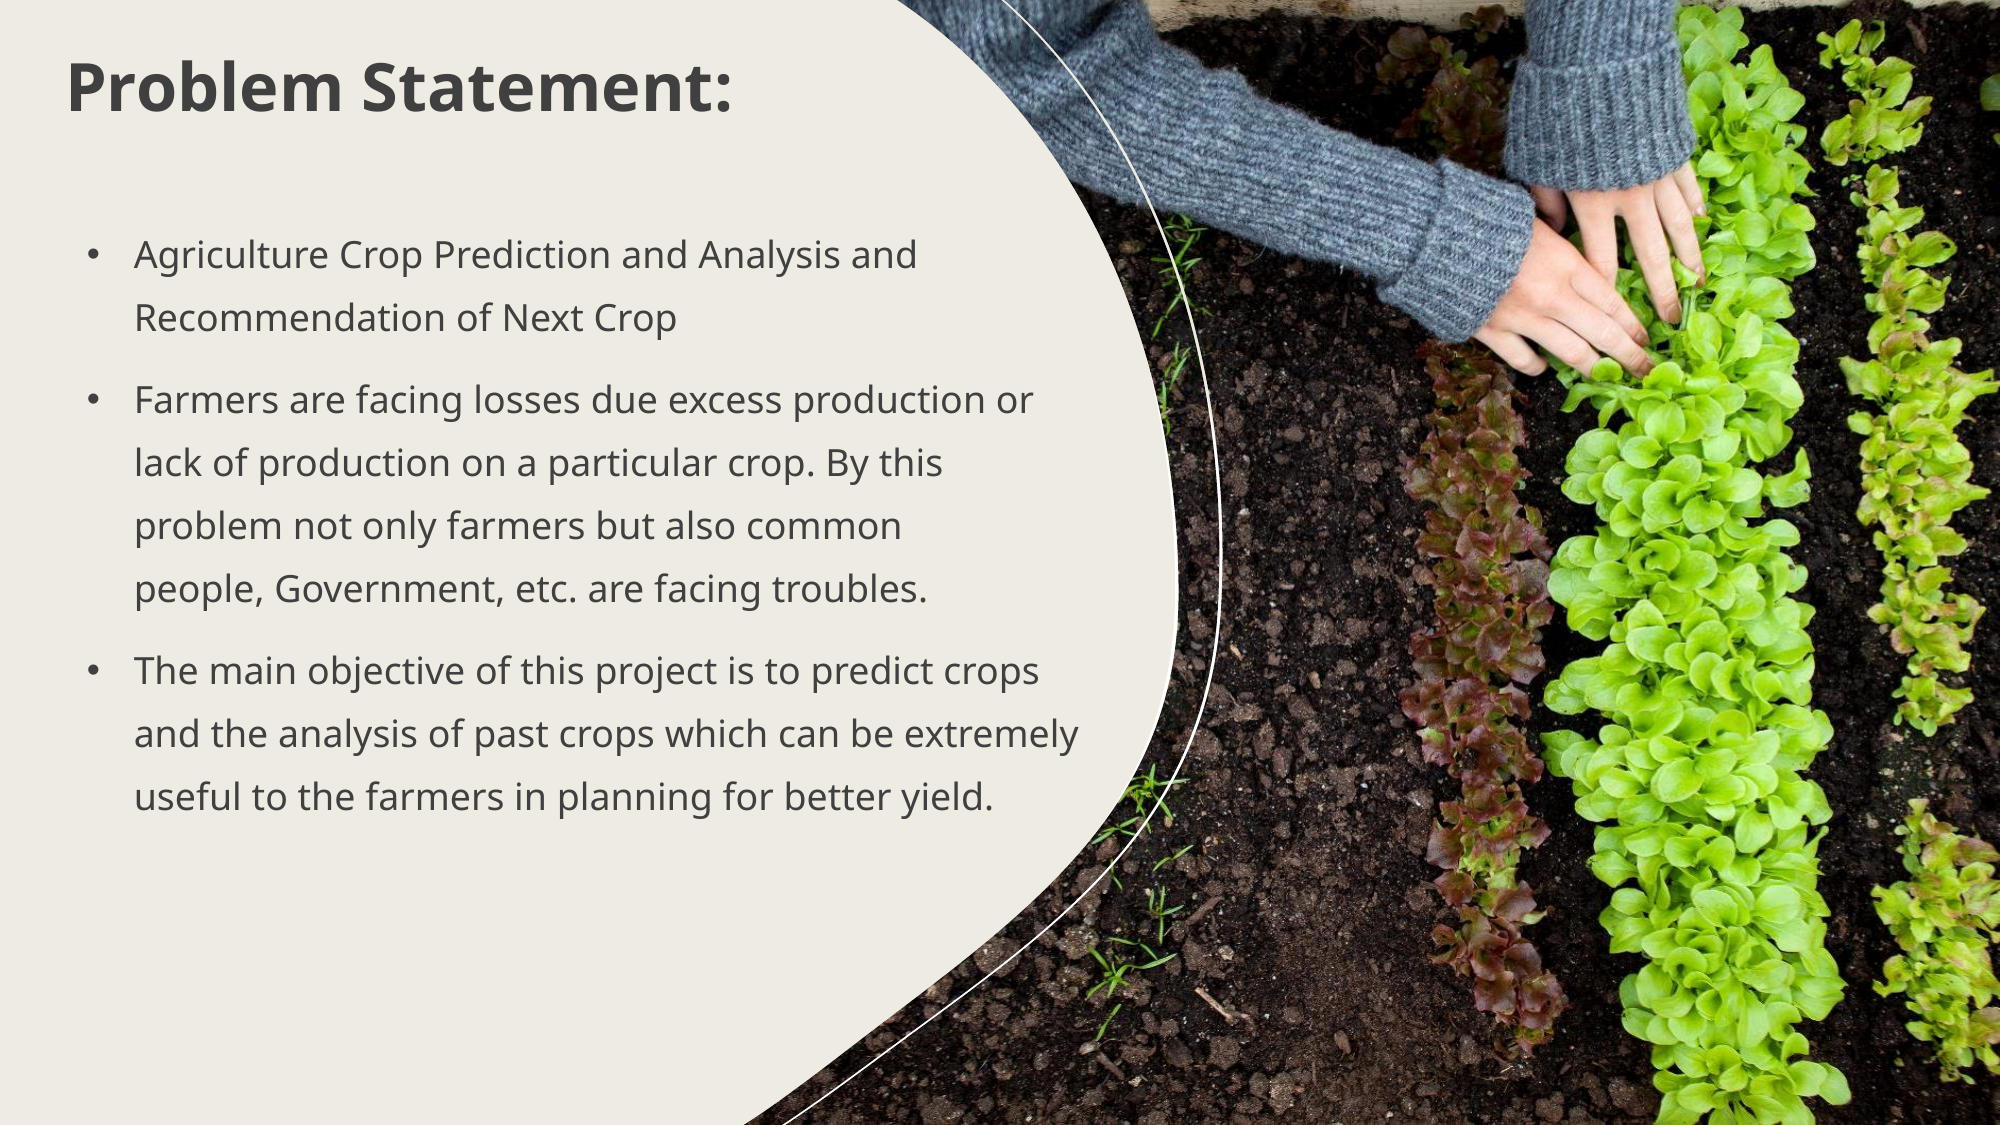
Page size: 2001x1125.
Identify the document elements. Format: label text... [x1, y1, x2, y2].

title Problem Statement: [29, 14, 743, 140]
subtitle Agriculture Crop Prediction and Analysis and Recommendation of Next Crop Farmers are facing losses due excess production or lack of production on a particular crop. By this problem not only farmers but also common people, Government, etc. are facing troubles. The main objective of this project is to predict crops and the analysis of past crops which can be extremely useful to the farmers in planning for better yield. [68, 194, 743, 962]
picture [743, 0, 2000, 1125]
